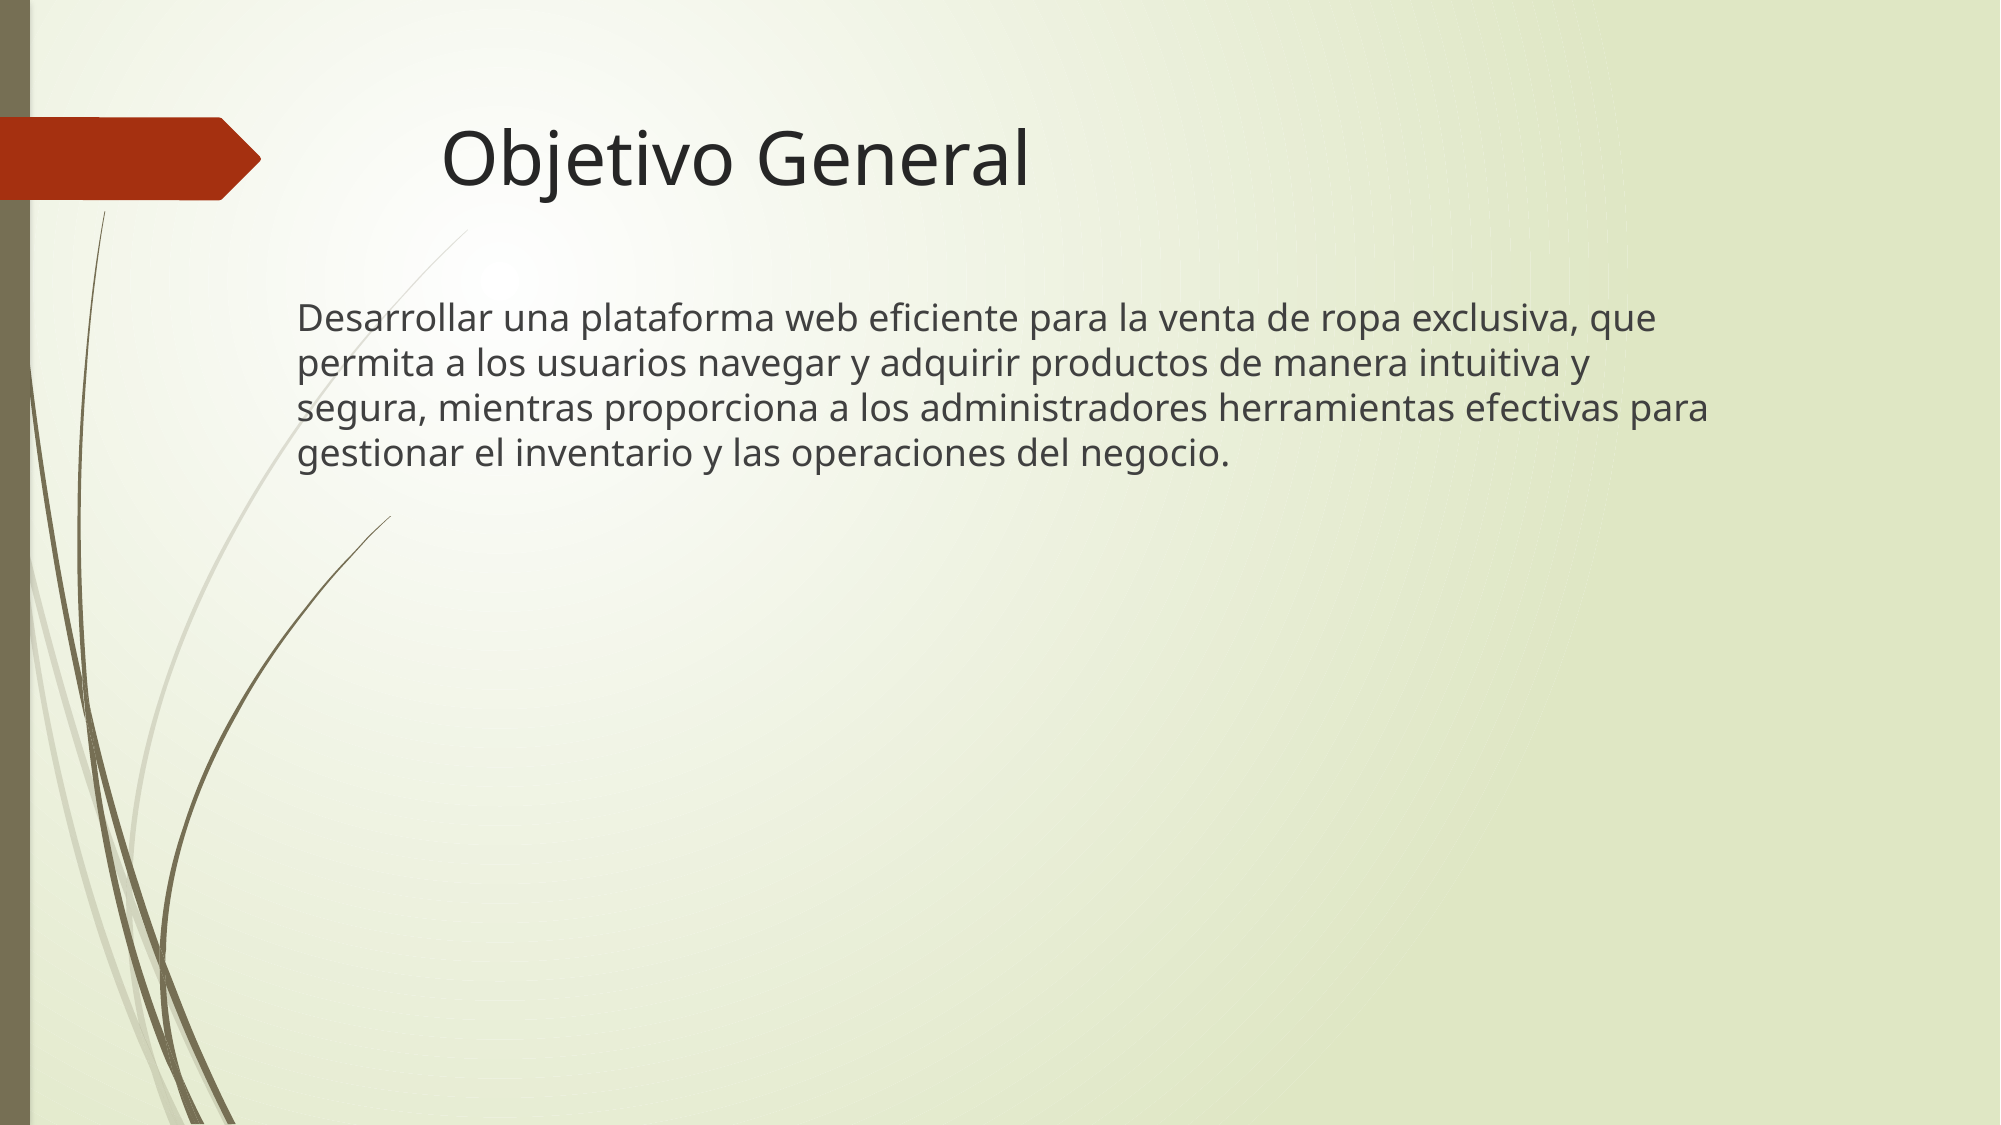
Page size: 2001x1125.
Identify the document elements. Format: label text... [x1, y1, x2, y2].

title Objetivo General [425, 102, 1888, 313]
list Desarrollar una plataforma web eficiente para la venta de ropa exclusiva, que permita a los usuarios navegar y adquirir productos de manera intuitiva y segura, mientras proporciona a los administradores herramientas efectivas para gestionar el inventario y las operaciones del negocio. [281, 286, 1745, 538]
